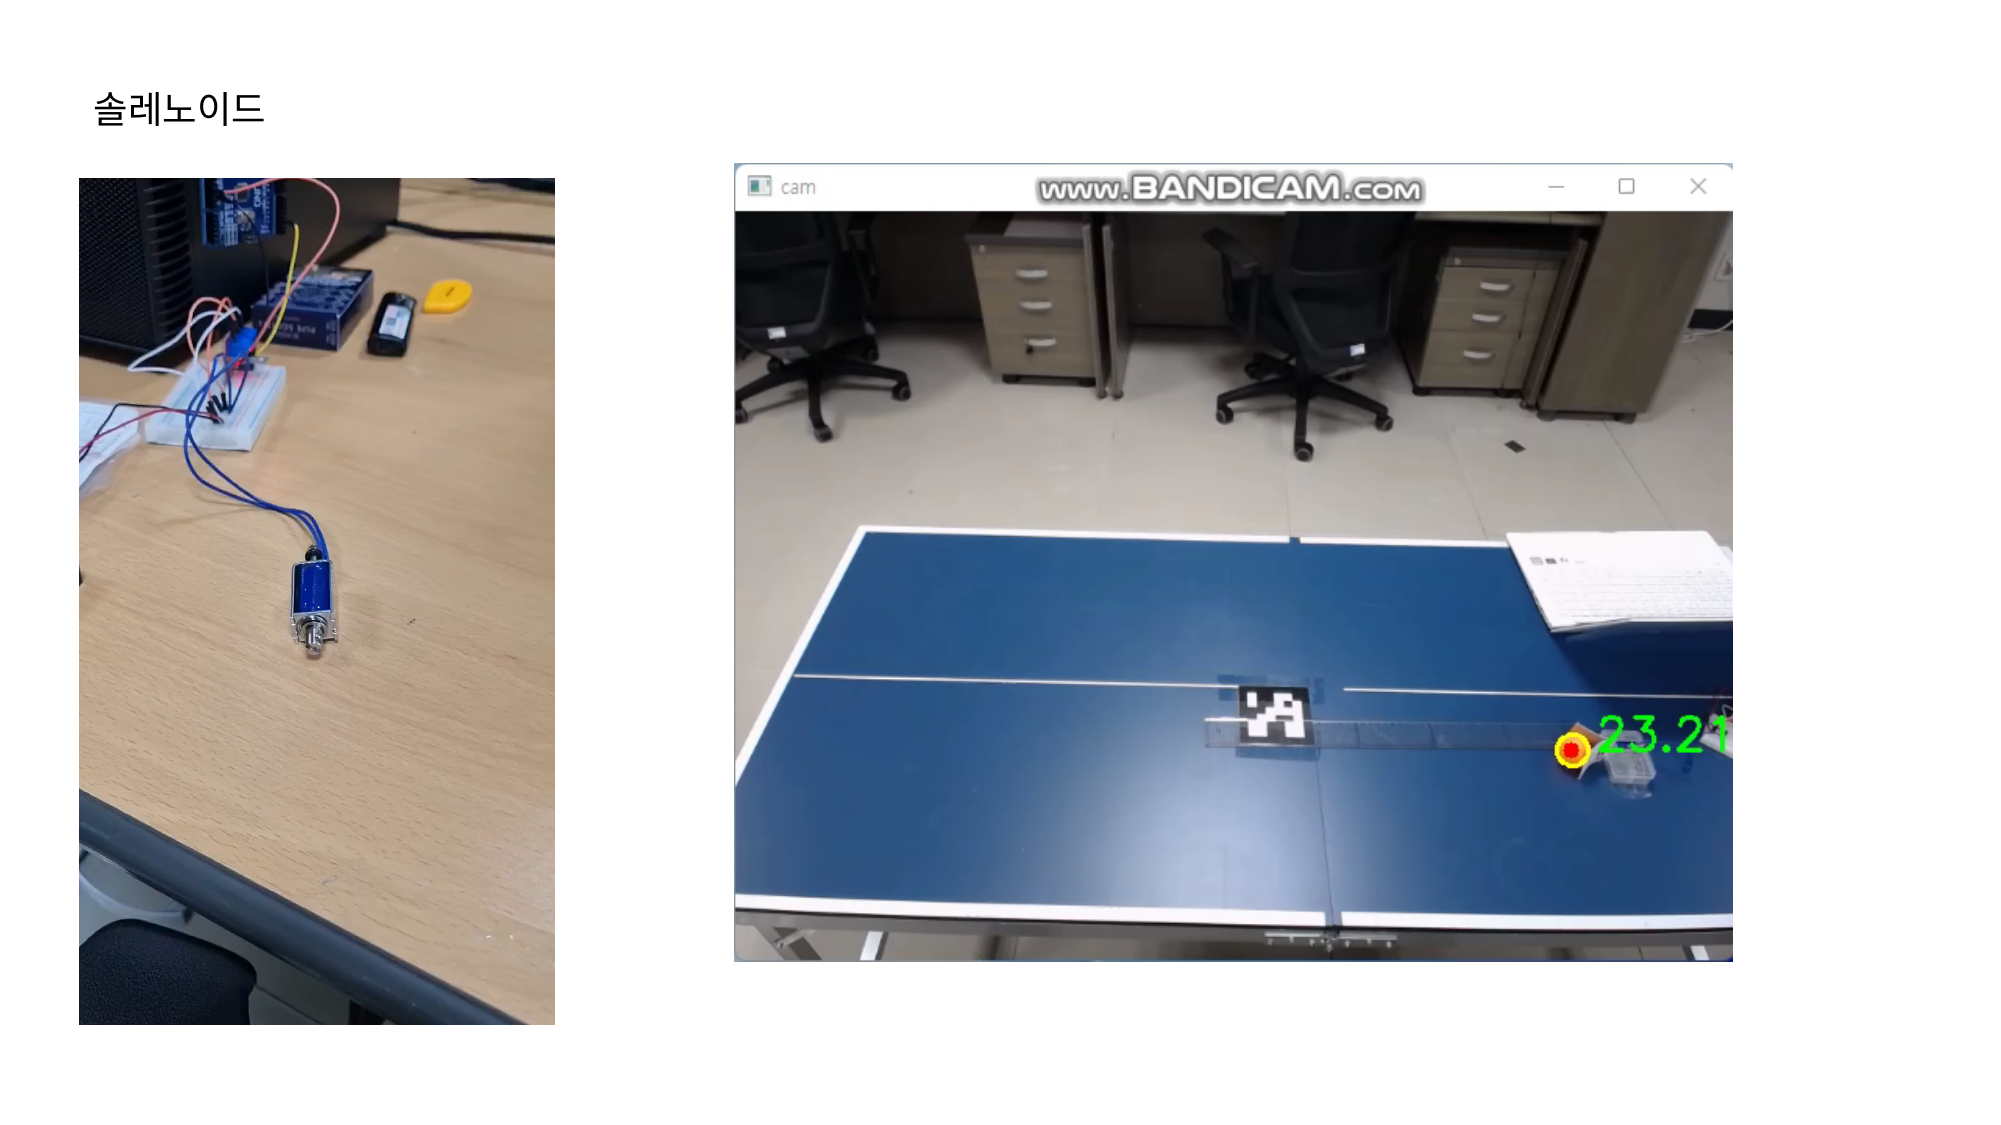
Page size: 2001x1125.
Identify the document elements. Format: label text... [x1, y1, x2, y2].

text_box 솔레노이드 [78, 78, 693, 139]
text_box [733, 162, 1734, 963]
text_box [78, 178, 556, 1026]
